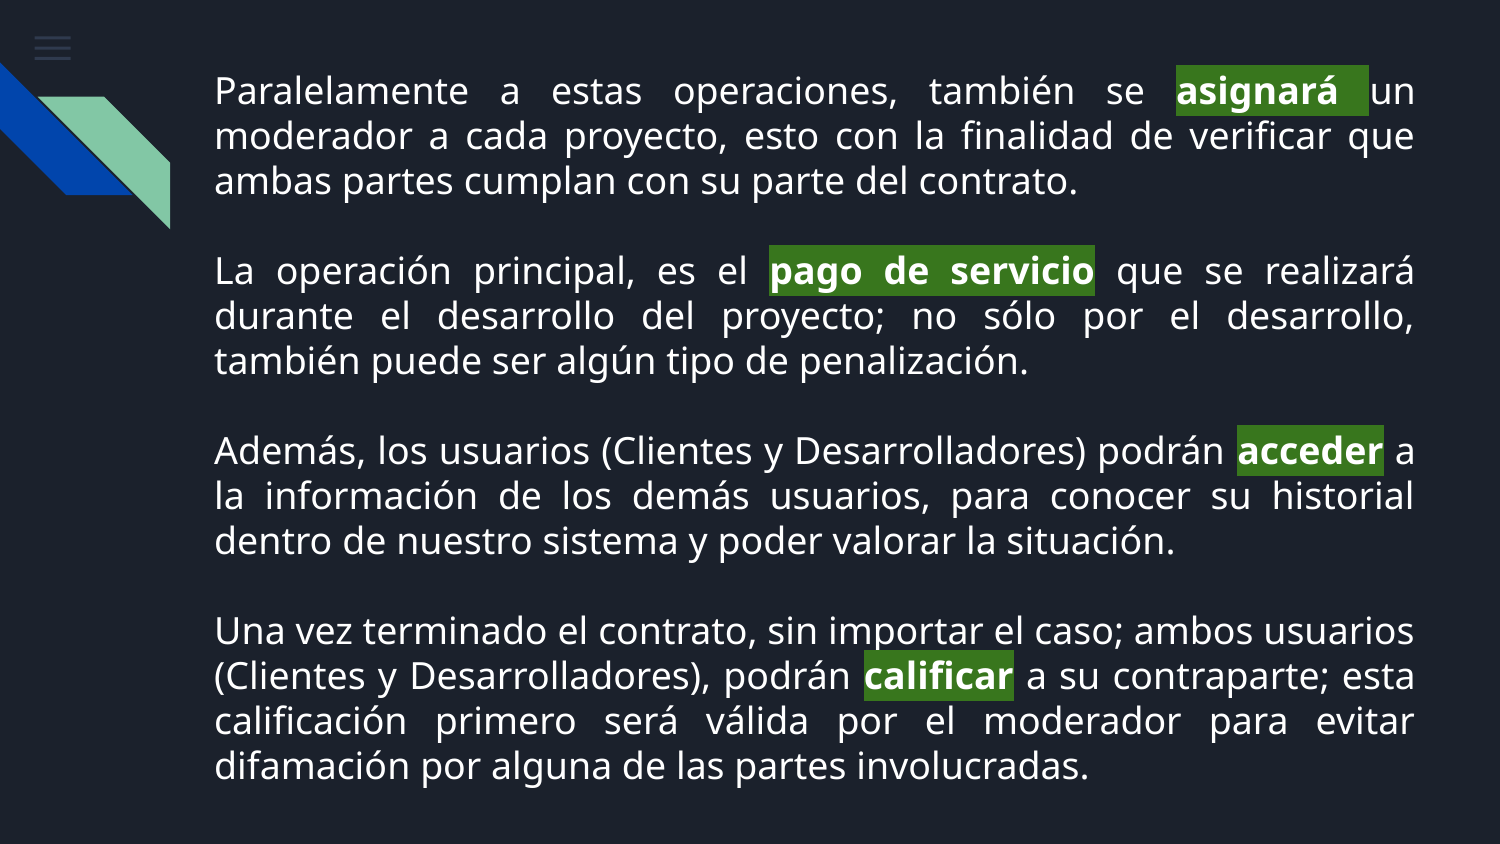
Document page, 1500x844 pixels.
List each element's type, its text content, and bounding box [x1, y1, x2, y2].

text_box Paralelamente a estas operaciones, también se asignará un moderador a cada proyecto, esto con la finalidad de verificar que ambas partes cumplan con su parte del contrato. La operación principal, es el pago de servicio que se realizará durante el desarrollo del proyecto; no sólo por el desarrollo, también puede ser algún tipo de penalización. Además, los usuarios (Clientes y Desarrolladores) podrán acceder a la información de los demás usuarios, para conocer su historial dentro de nuestro sistema y poder valorar la situación. Una vez terminado el contrato, sin importar el caso; ambos usuarios (Clientes y Desarrolladores), podrán calificar a su contraparte; esta calificación primero será válida por el moderador para evitar difamación por alguna de las partes involucradas. [199, 52, 1431, 792]
